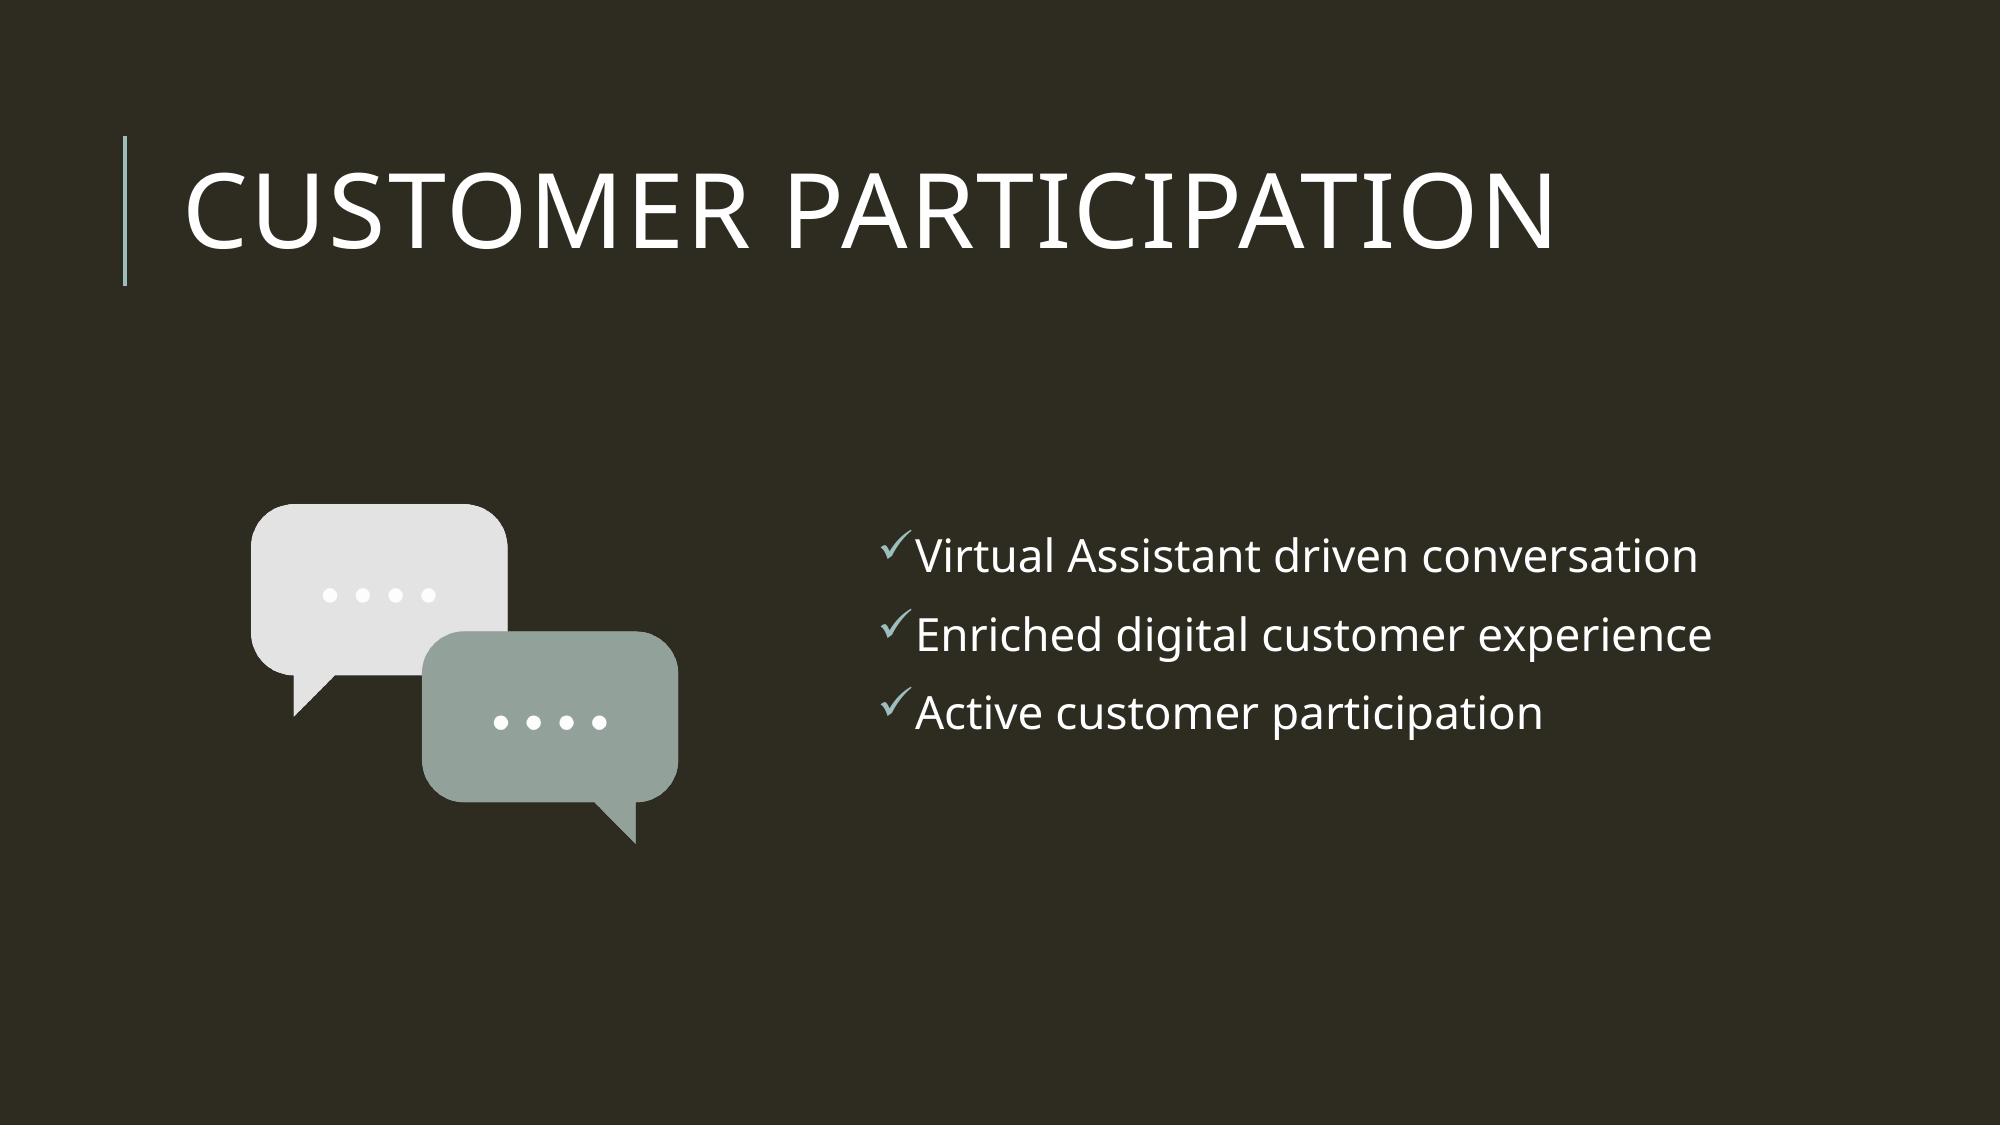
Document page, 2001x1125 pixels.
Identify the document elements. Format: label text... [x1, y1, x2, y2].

list Virtual Assistant driven conversation Enriched digital customer experience Active customer participation [869, 525, 1802, 824]
title Customer Participation [168, 96, 1763, 342]
picture [121, 331, 807, 1017]
